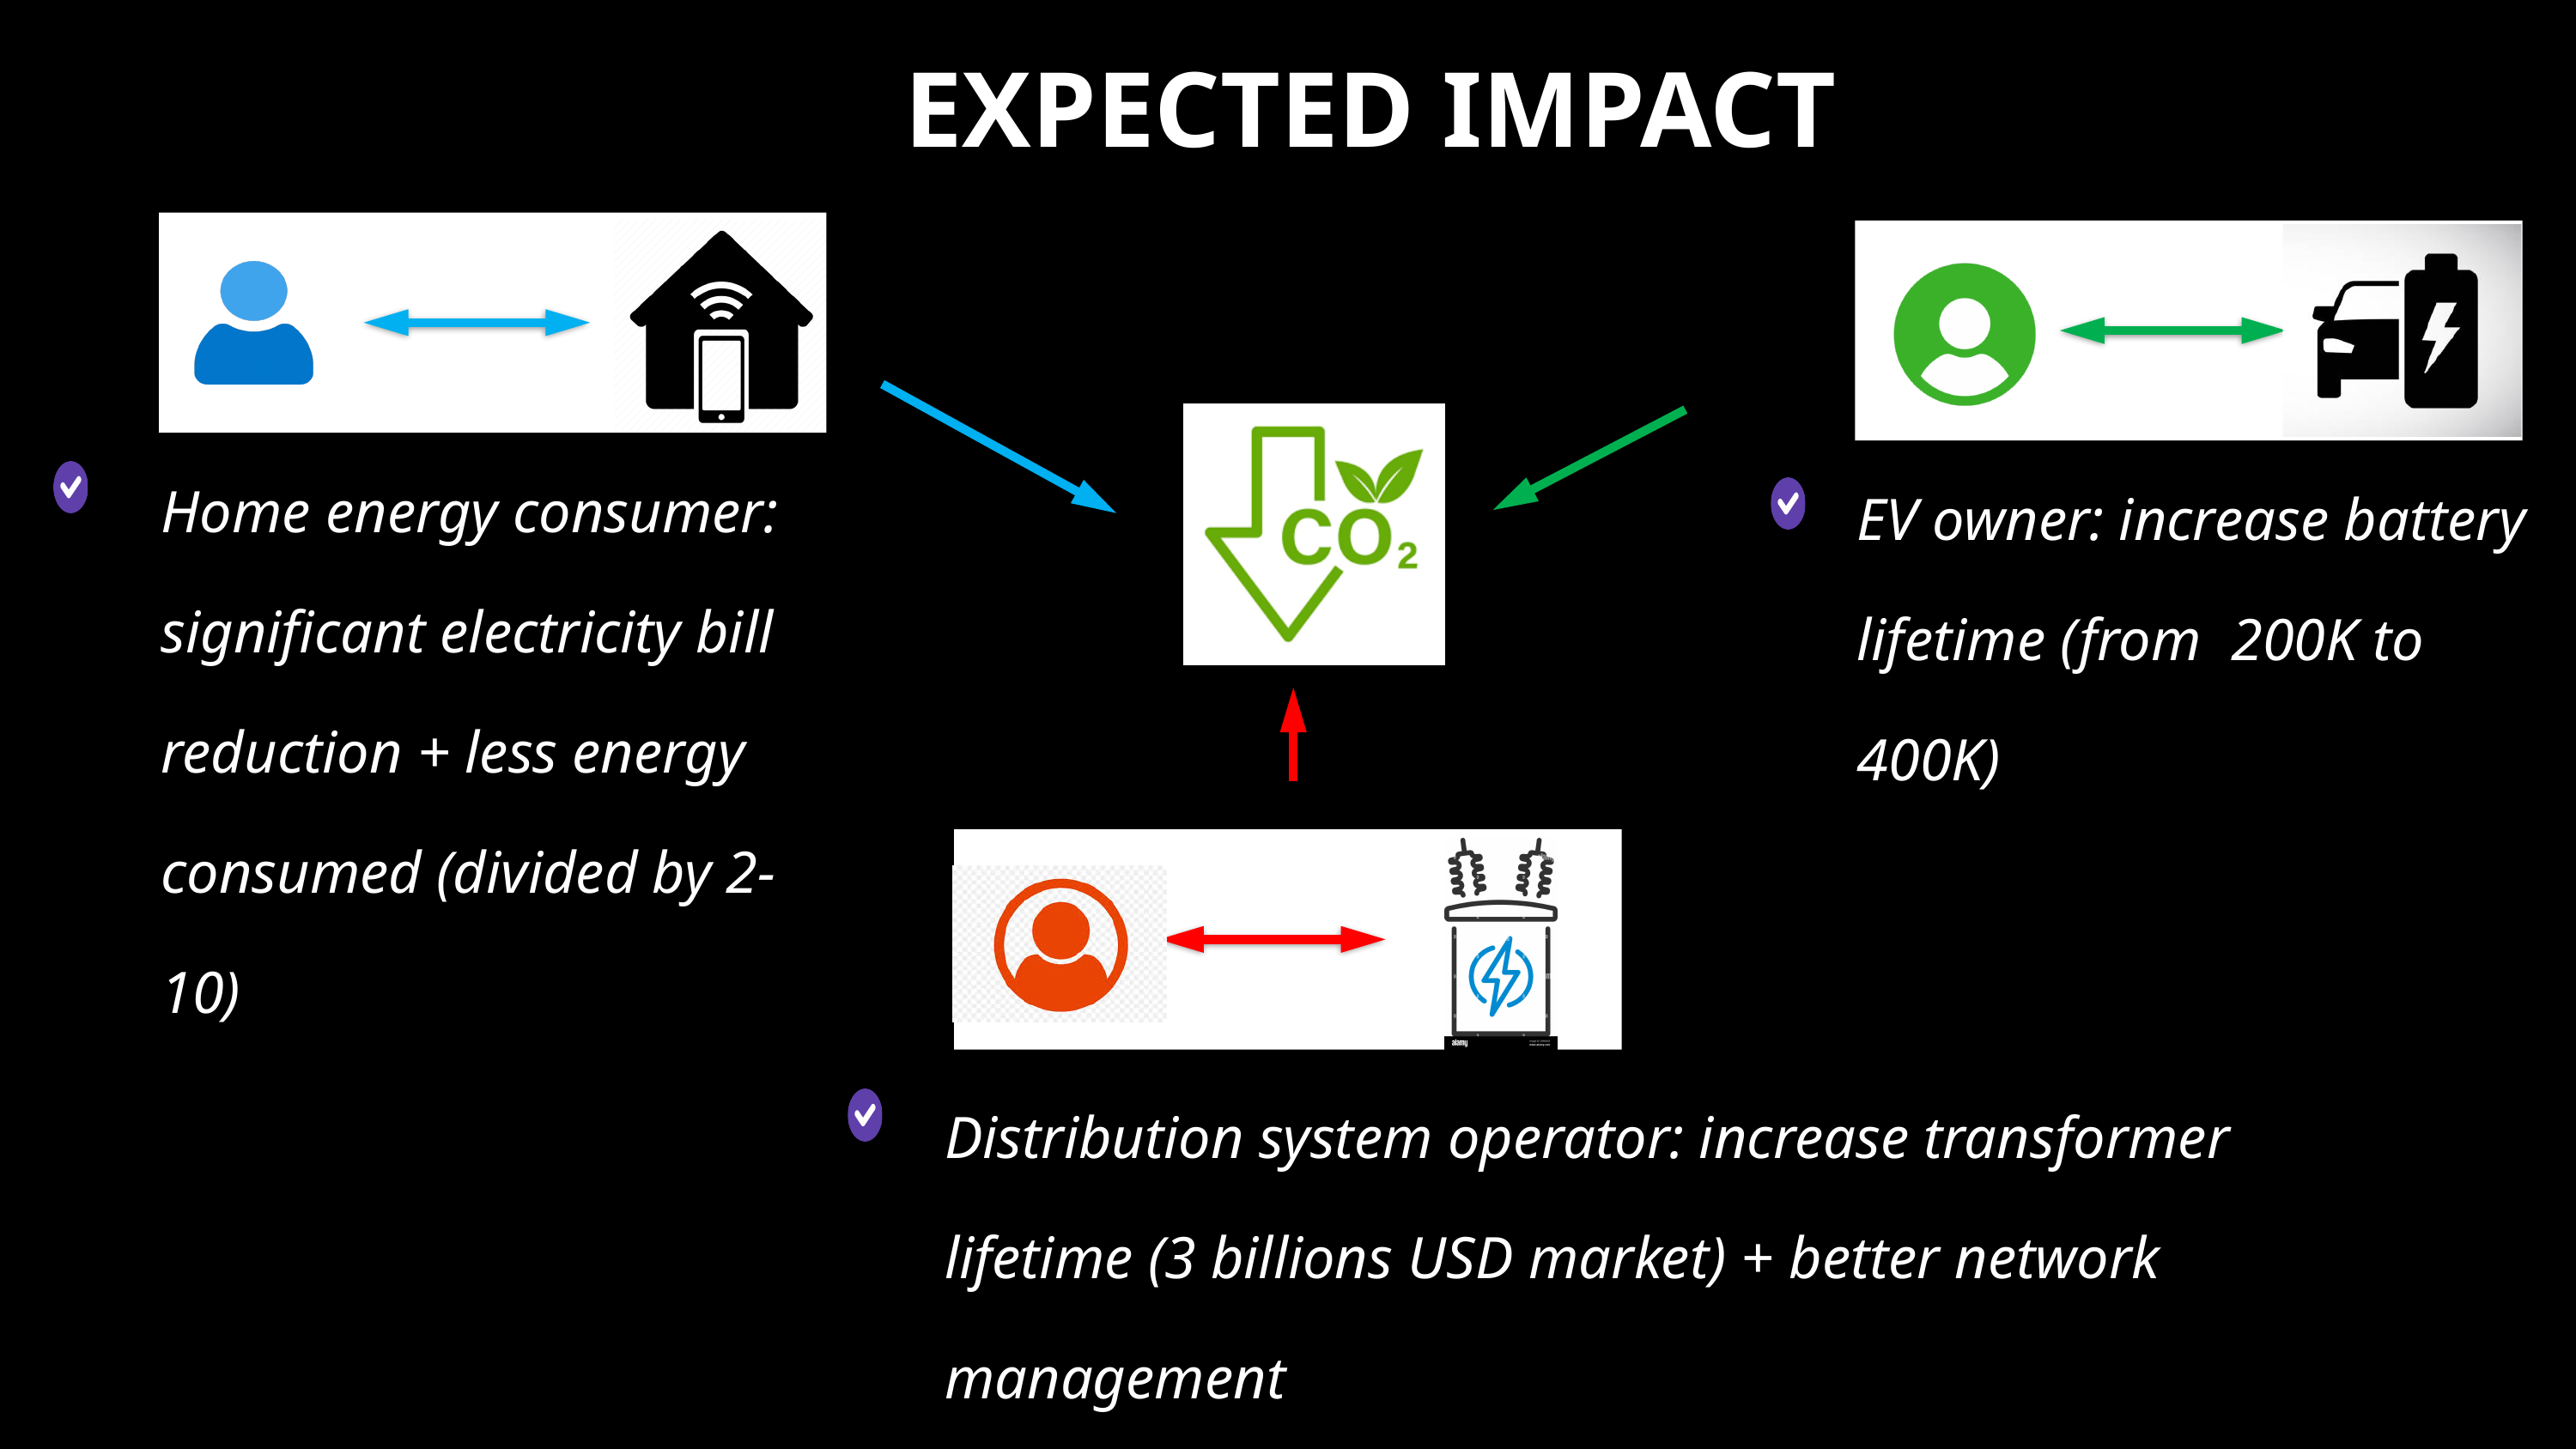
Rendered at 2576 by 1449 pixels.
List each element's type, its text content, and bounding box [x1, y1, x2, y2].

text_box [1492, 409, 1686, 511]
picture [185, 260, 324, 385]
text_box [882, 384, 1117, 513]
picture [1182, 403, 1445, 665]
text_box EXPECTED IMPACT [82, 63, 2576, 255]
text_box [848, 1088, 883, 1142]
text_box [1853, 219, 2524, 442]
text_box EV owner: increase battery lifetime (from 200K to 400K) [1856, 431, 2576, 792]
text_box Home energy consumer: significant electricity bill reduction + less energy consumed (divided by 2-10) [161, 434, 827, 1025]
picture [1444, 838, 1558, 1050]
text_box [1771, 477, 1806, 530]
text_box Distribution system operator: increase transformer lifetime (3 billions USD market) + better network management [944, 1049, 2370, 1410]
picture [1884, 253, 2046, 415]
text_box [157, 210, 829, 434]
text_box [53, 461, 88, 513]
picture [613, 220, 827, 433]
picture [2282, 224, 2522, 437]
picture [952, 865, 1167, 1022]
text_box [952, 828, 1624, 1052]
